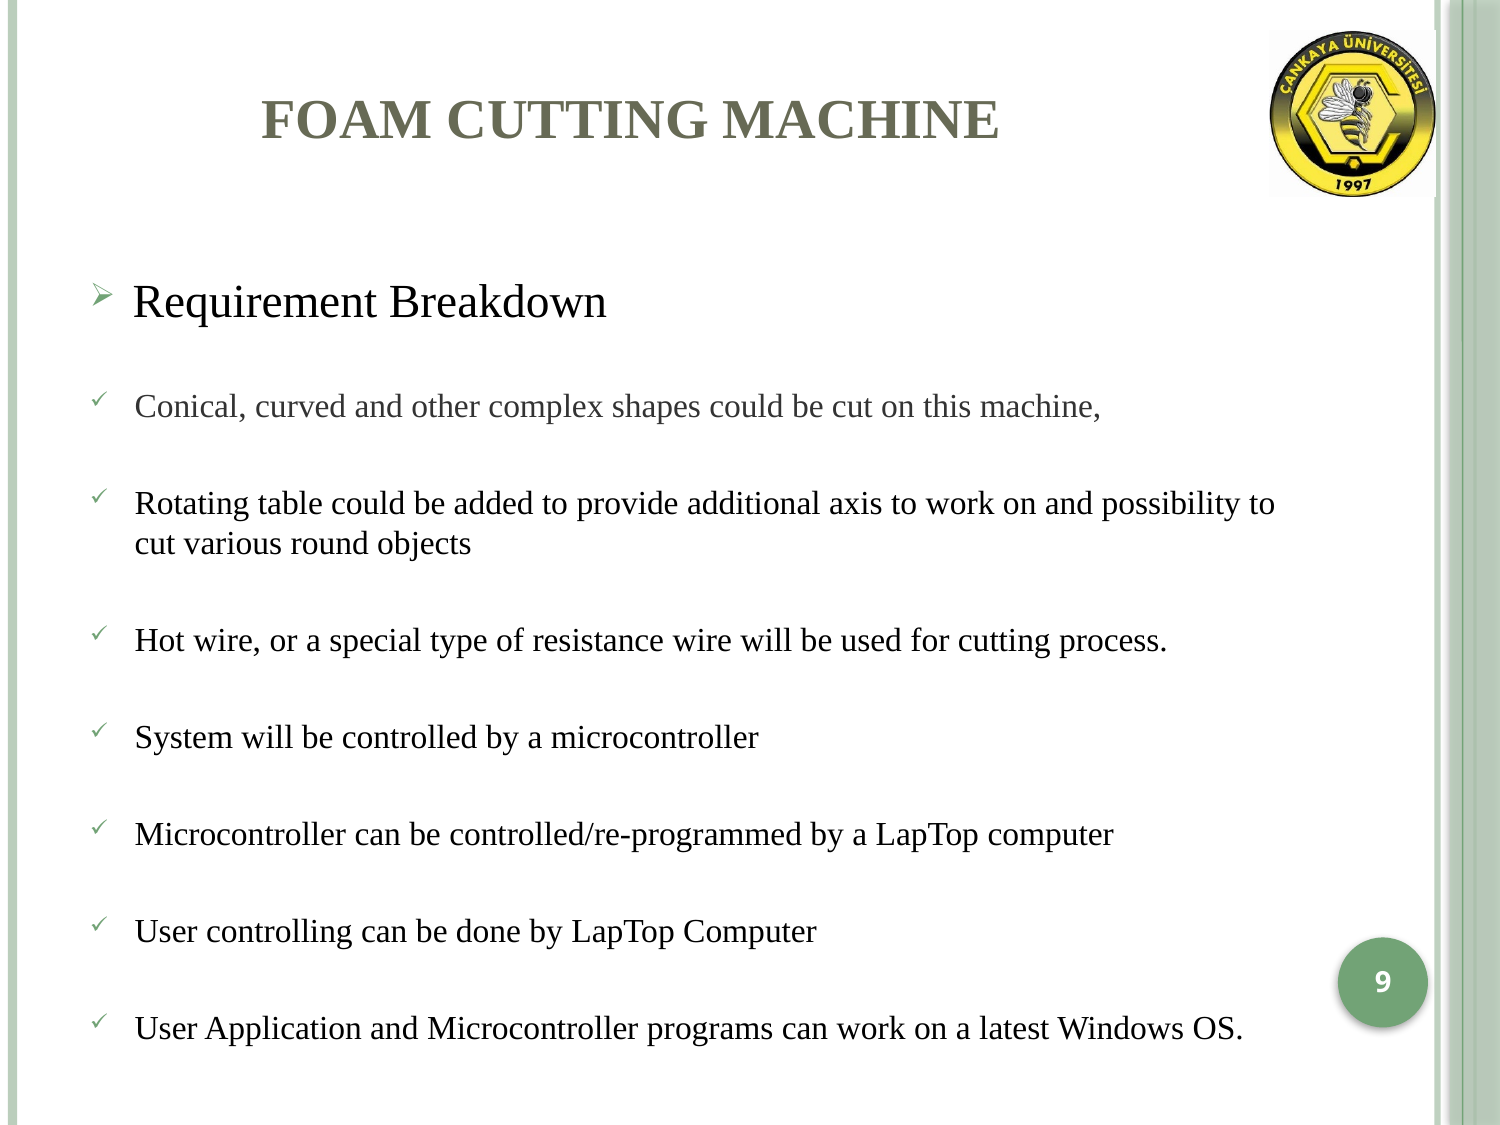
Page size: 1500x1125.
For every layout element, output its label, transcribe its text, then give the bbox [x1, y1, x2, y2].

picture [1269, 30, 1436, 197]
list Requirement Breakdown Conical, curved and other complex shapes could be cut on this machine, Rotating table could be added to provide additional axis to work on and possibility to cut various round objects Hot wire, or a special type of resistance wire will be used for cutting process. System will be controlled by a microcontroller Microcontroller can be controlled/re-programmed by a LapTop computer User controlling can be done by LapTop Computer User Application and Microcontroller programs can work on a latest Windows OS. [75, 262, 1300, 1062]
title FOAM CUTTING MACHINE [75, 45, 1188, 233]
slide_number 8 [1333, 940, 1434, 1027]
